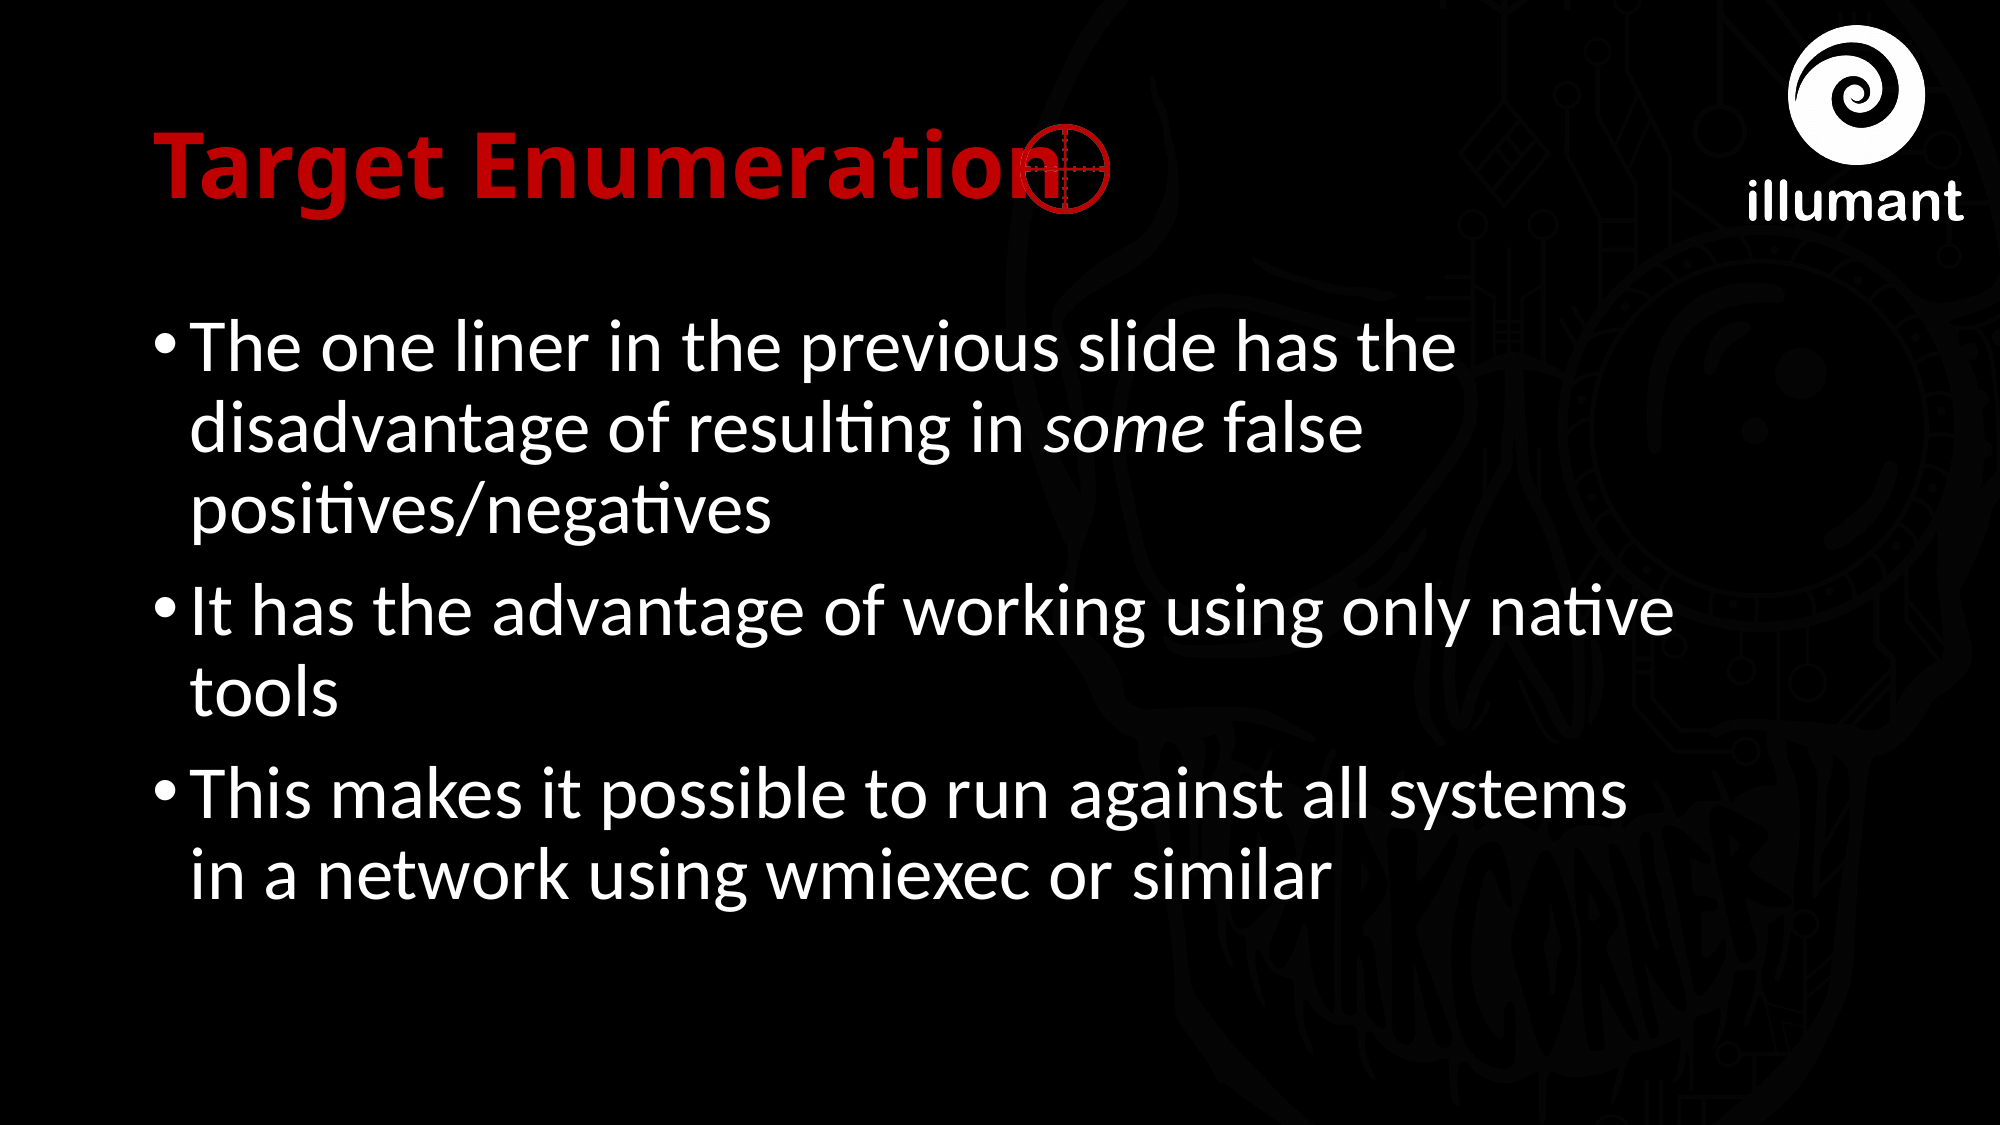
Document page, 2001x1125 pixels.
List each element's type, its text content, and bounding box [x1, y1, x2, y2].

picture [920, 0, 2000, 1125]
title Target Enumeration [137, 59, 920, 278]
list The one liner in the previous slide has the disadvantage of resulting in some false positives/negatives It has the advantage of working using only native tools This makes it possible to run against all systems in a network using wmiexec or similar [137, 299, 920, 980]
